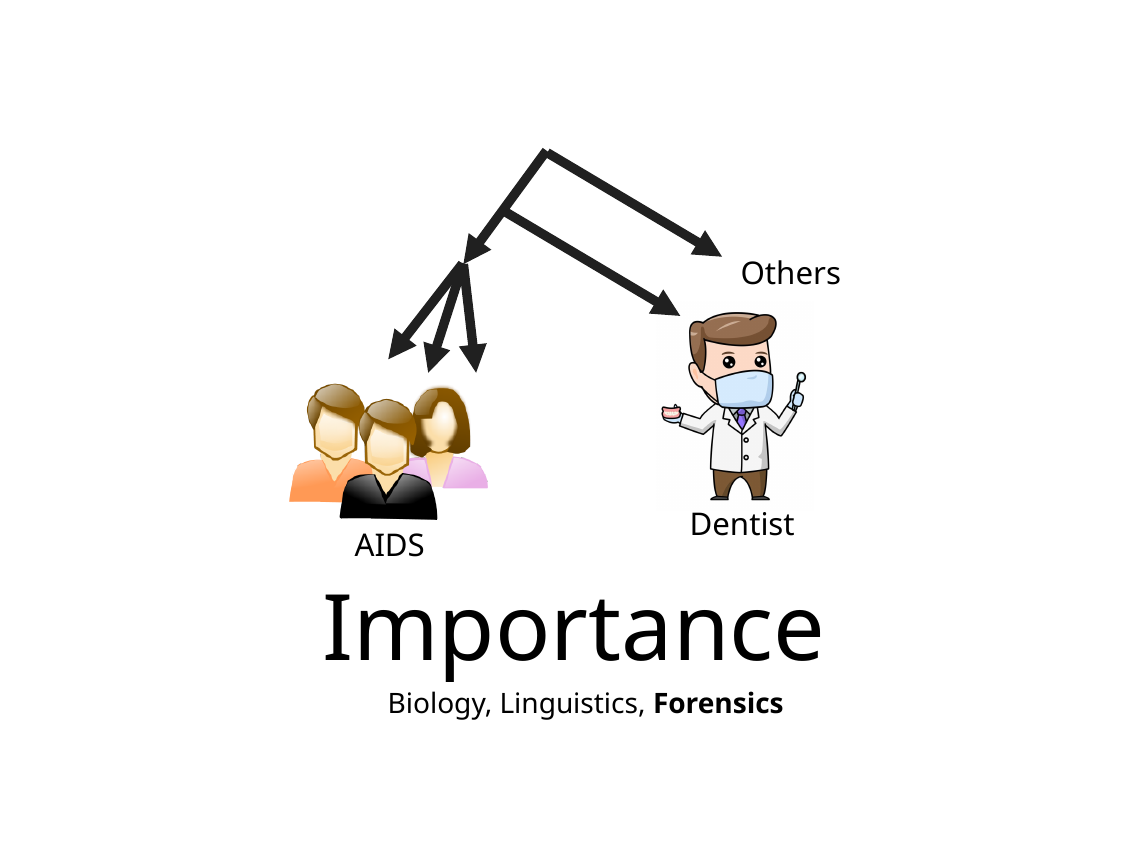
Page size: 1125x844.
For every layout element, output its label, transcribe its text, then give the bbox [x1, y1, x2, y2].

text_box AIDS [233, 517, 547, 557]
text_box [505, 266, 681, 317]
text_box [463, 272, 477, 373]
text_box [427, 262, 458, 373]
text_box Biology, Linguistics, Forensics [49, 677, 1123, 727]
picture [280, 373, 493, 526]
text_box Dentist [585, 496, 899, 550]
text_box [388, 263, 425, 360]
text_box Others [685, 245, 948, 298]
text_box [463, 150, 547, 265]
text_box Importance [72, 557, 1076, 643]
picture [656, 300, 815, 511]
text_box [546, 152, 723, 257]
